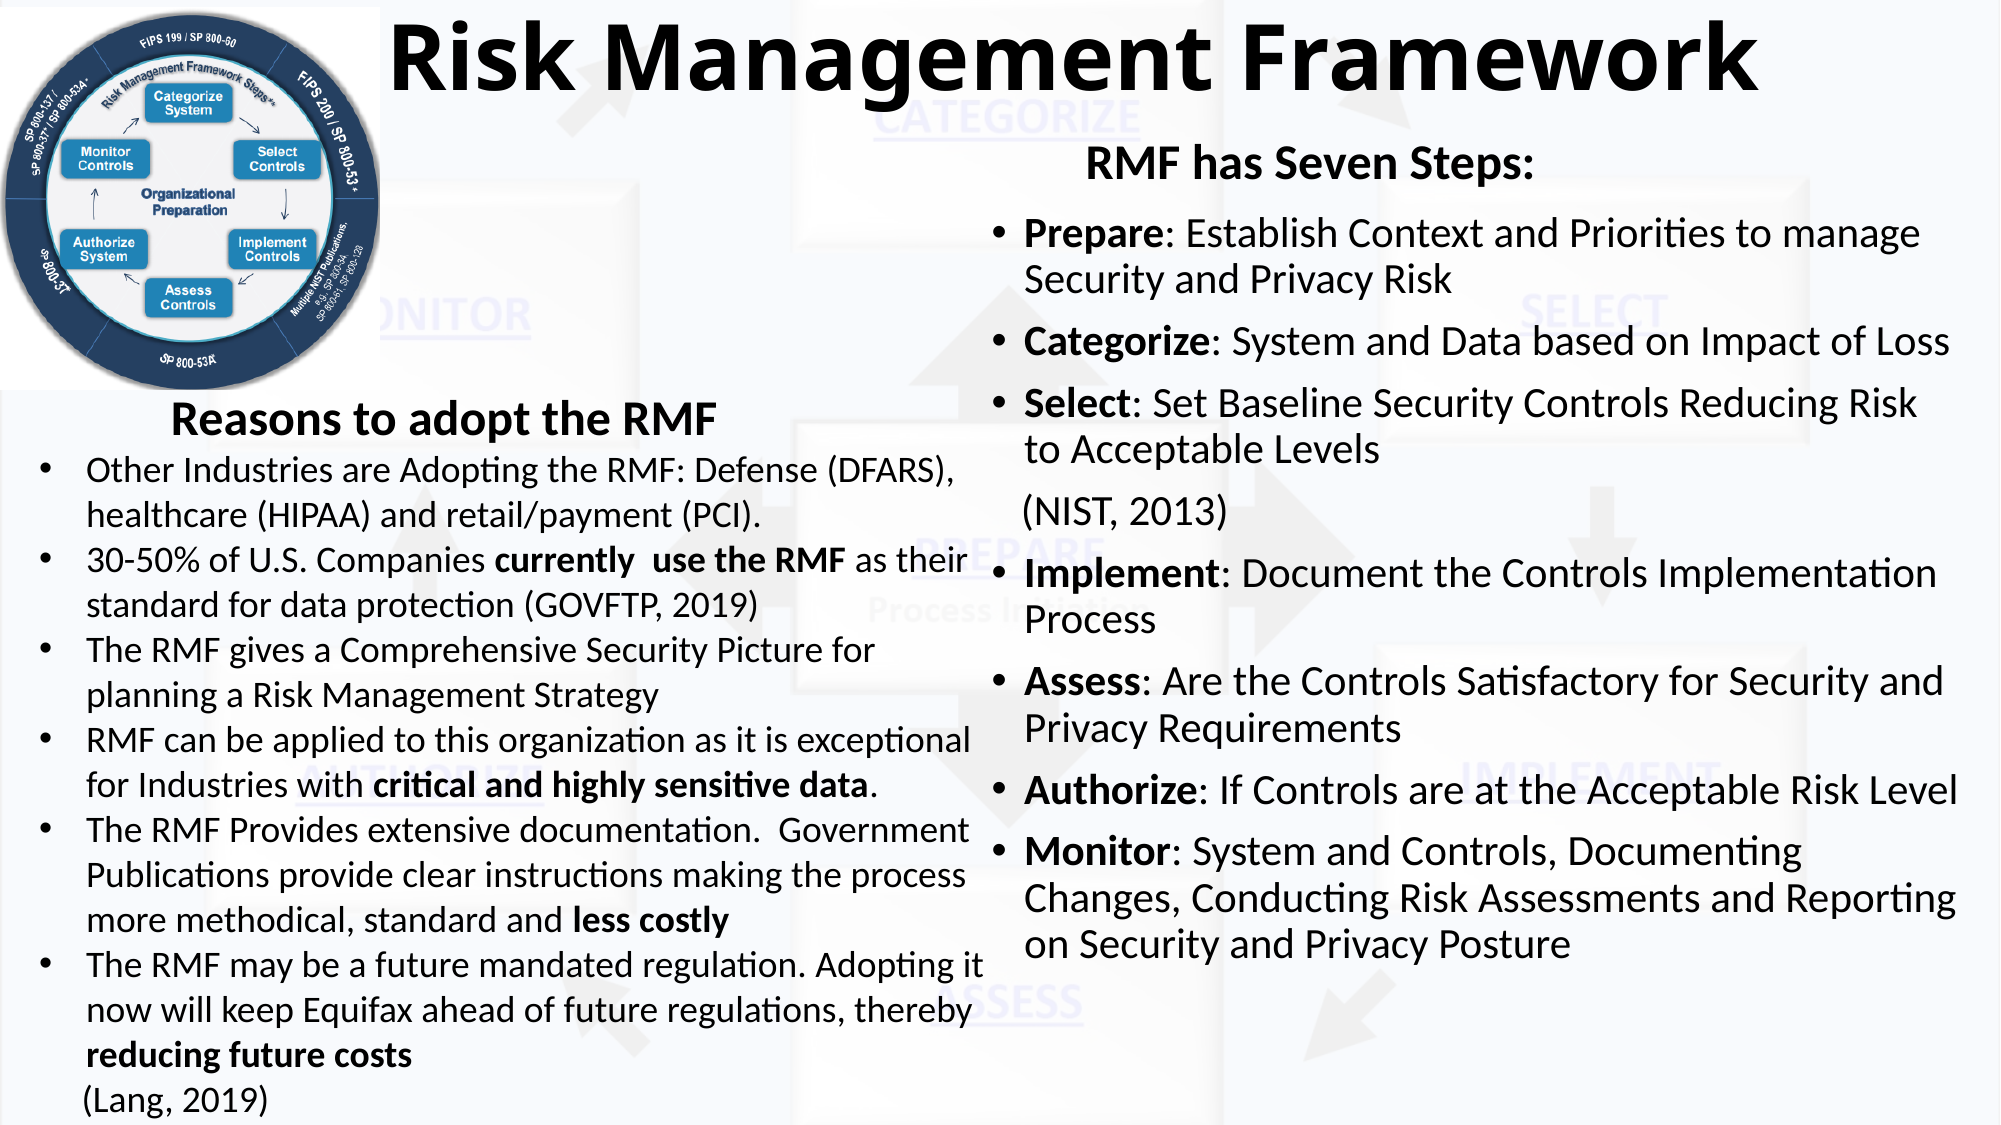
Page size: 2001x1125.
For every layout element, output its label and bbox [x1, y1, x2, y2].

picture [0, 0, 2000, 1125]
list [0, 7, 380, 390]
